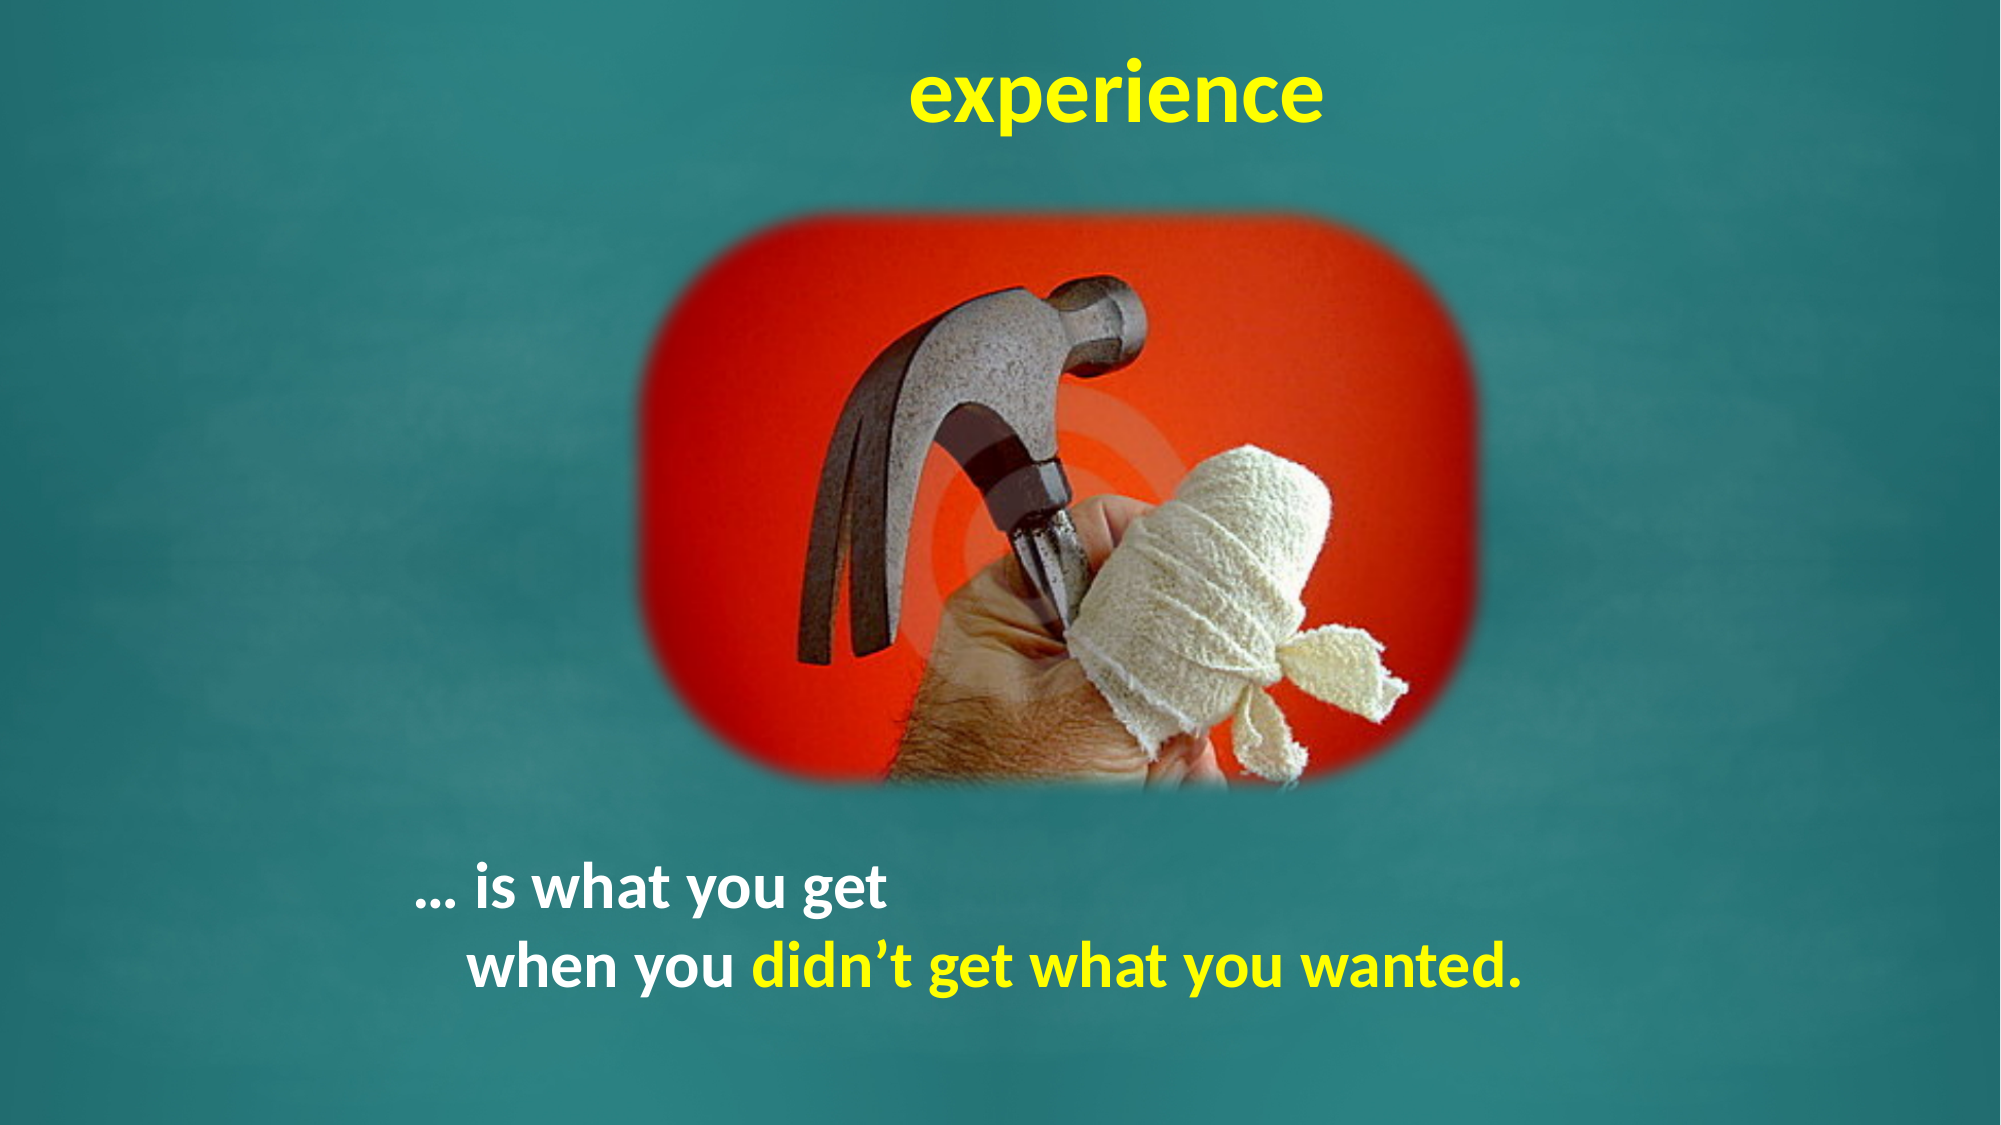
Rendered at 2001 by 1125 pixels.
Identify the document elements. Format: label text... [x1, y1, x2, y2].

list … is what you get when you didn’t get what you wanted. [397, 834, 1677, 1011]
title experience [893, 42, 1426, 130]
picture [0, 0, 2001, 1125]
